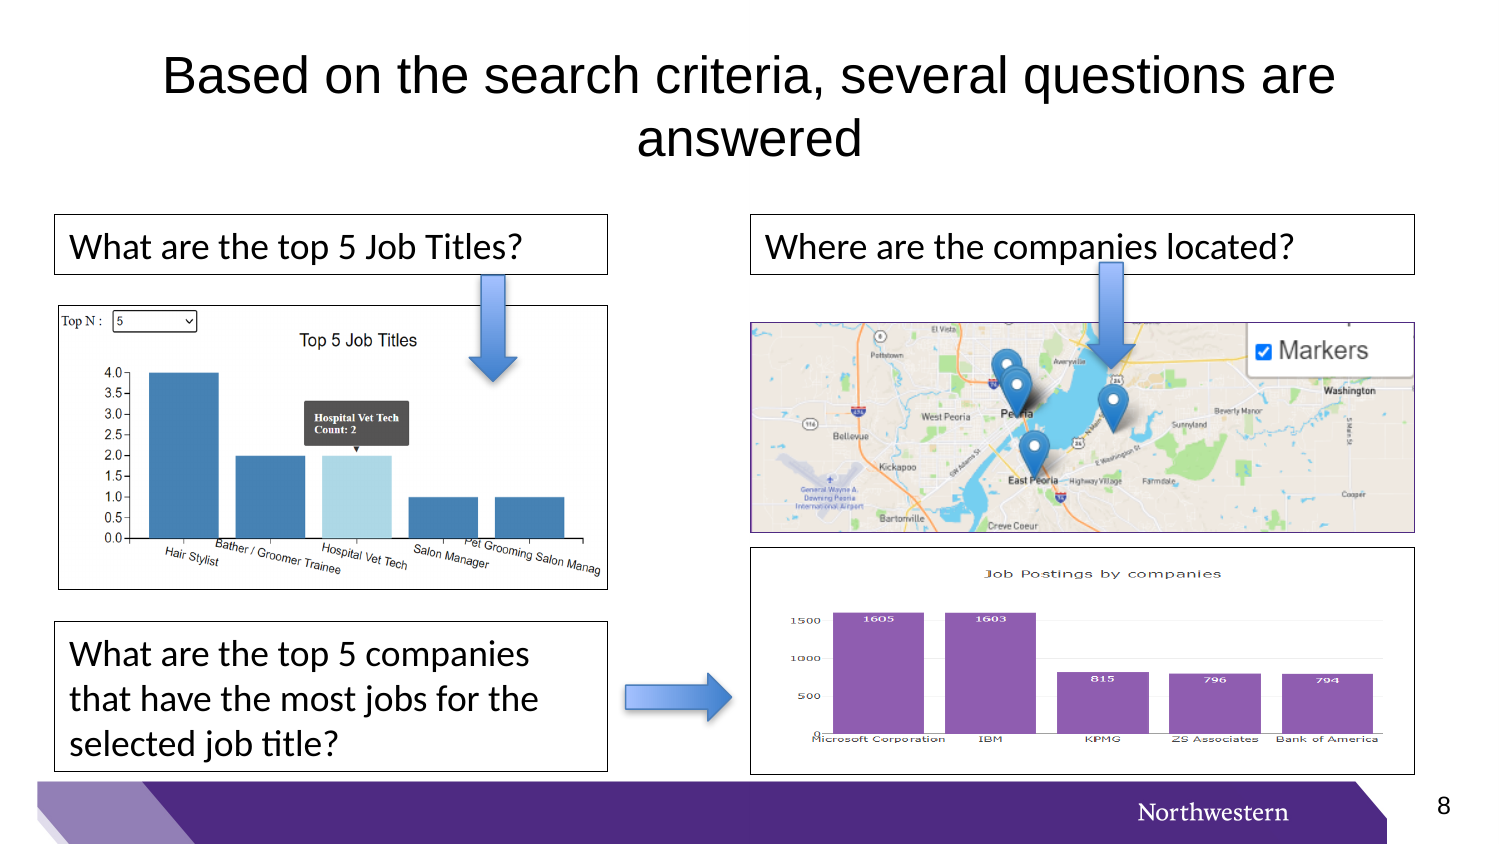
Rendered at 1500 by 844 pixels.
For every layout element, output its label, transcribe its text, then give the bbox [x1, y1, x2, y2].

text_box [1098, 261, 1124, 320]
text_box What are the top 5 companies that have the most jobs for the selected job title? [54, 621, 608, 772]
text_box What are the top 5 Job Titles? [54, 214, 608, 275]
picture [0, 0, 1499, 844]
slide_number 7 [1367, 782, 1466, 827]
title Based on the search criteria, several questions are answered [75, 33, 1425, 175]
text_box [624, 672, 733, 722]
text_box [480, 274, 506, 303]
text_box Where are the companies located? [750, 214, 1415, 275]
